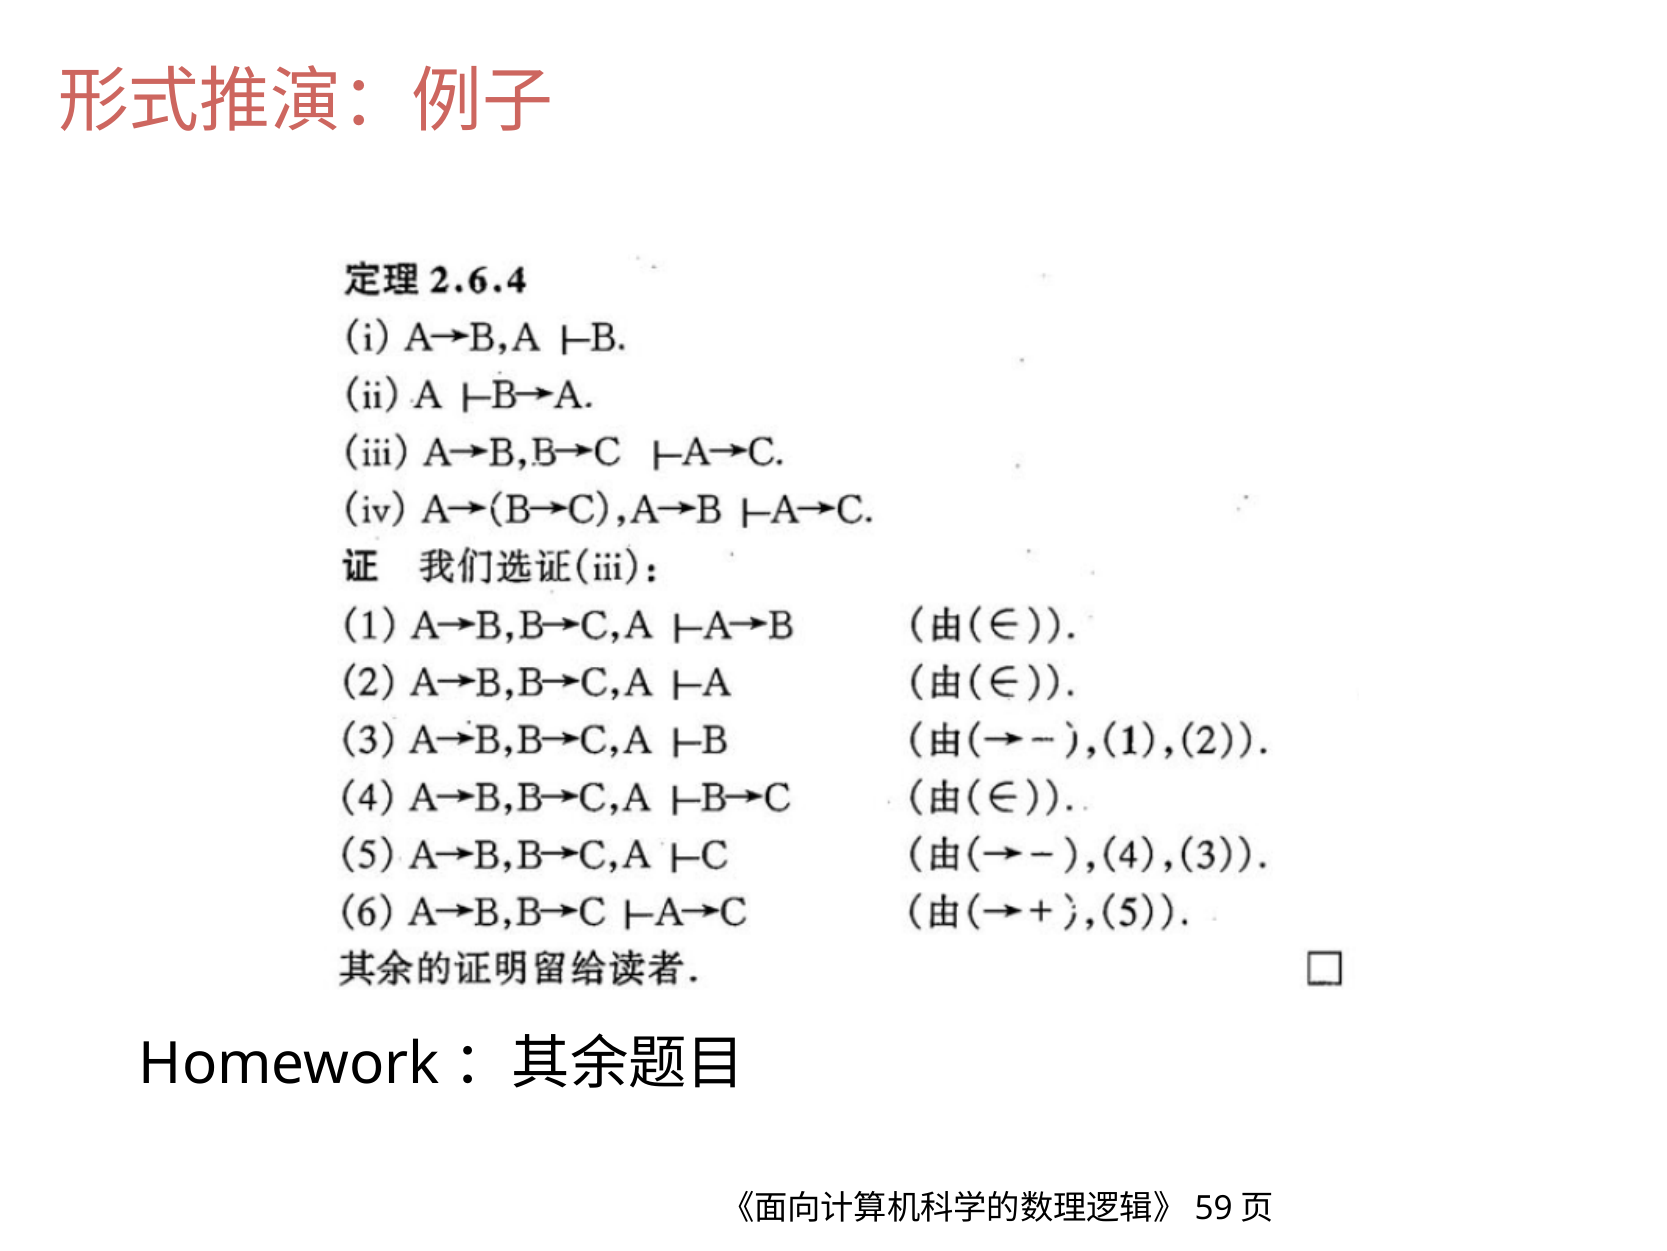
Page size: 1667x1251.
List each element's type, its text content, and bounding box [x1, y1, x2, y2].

list 形式推演：例子 [51, 47, 1613, 147]
text_box Homework：其余题目 [130, 1016, 754, 1104]
text_box 《面向计算机科学的数理逻辑》59页 [712, 1177, 1283, 1235]
picture [308, 253, 1359, 997]
